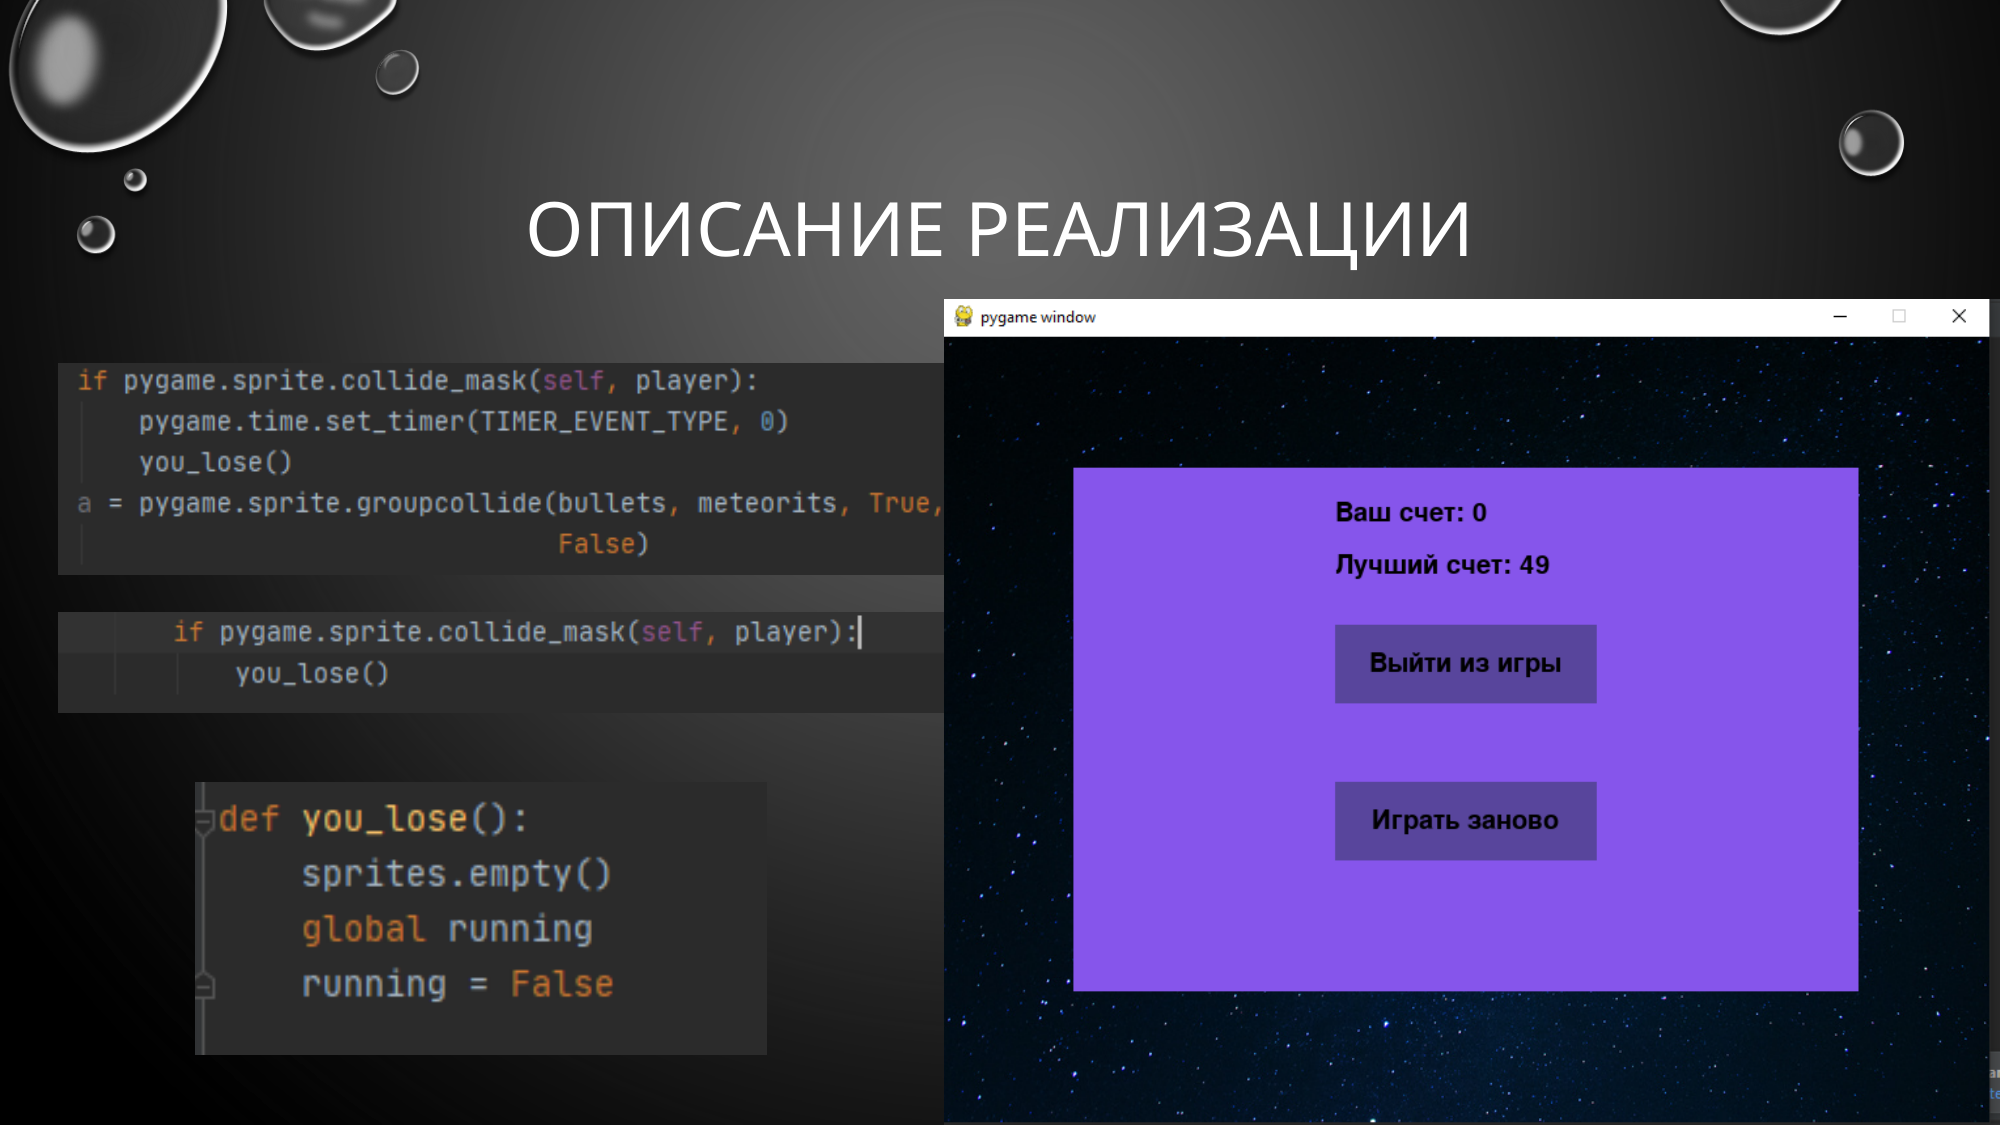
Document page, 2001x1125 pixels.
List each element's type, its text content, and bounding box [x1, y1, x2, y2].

picture [0, 0, 2000, 1125]
title Описание реализации [149, 101, 1851, 361]
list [57, 362, 938, 575]
